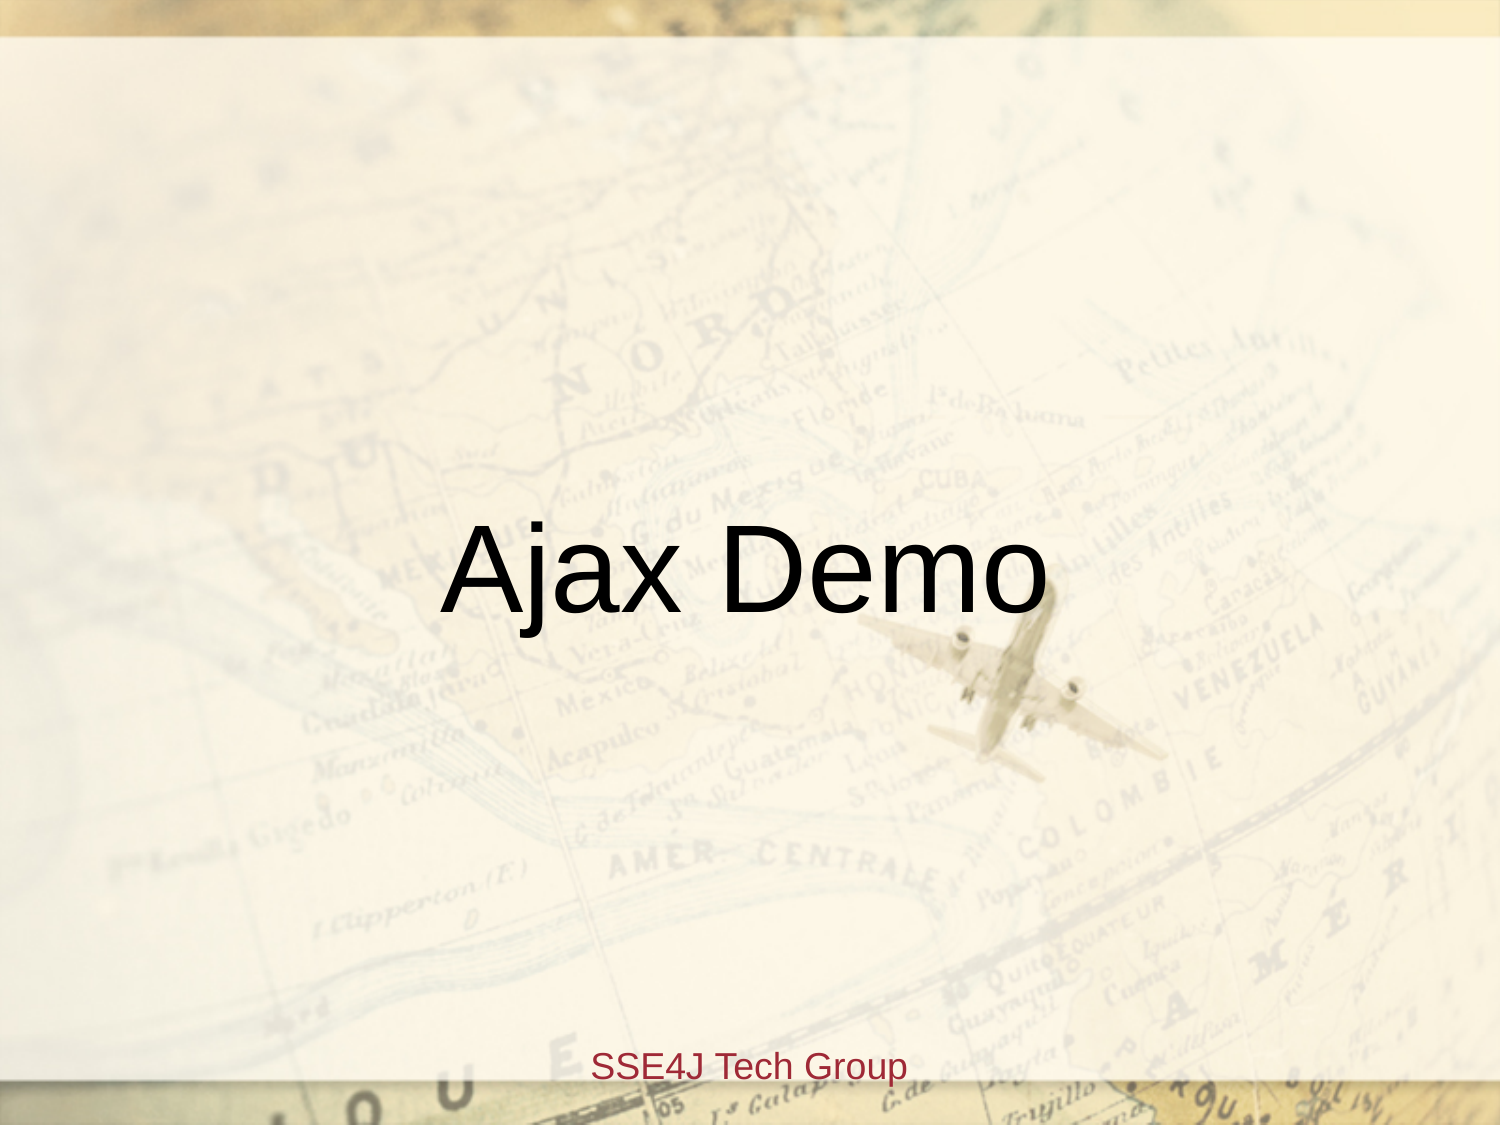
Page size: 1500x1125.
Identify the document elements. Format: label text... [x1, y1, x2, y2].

text_box Ajax Demo [425, 480, 1067, 646]
picture [0, 0, 1500, 1125]
